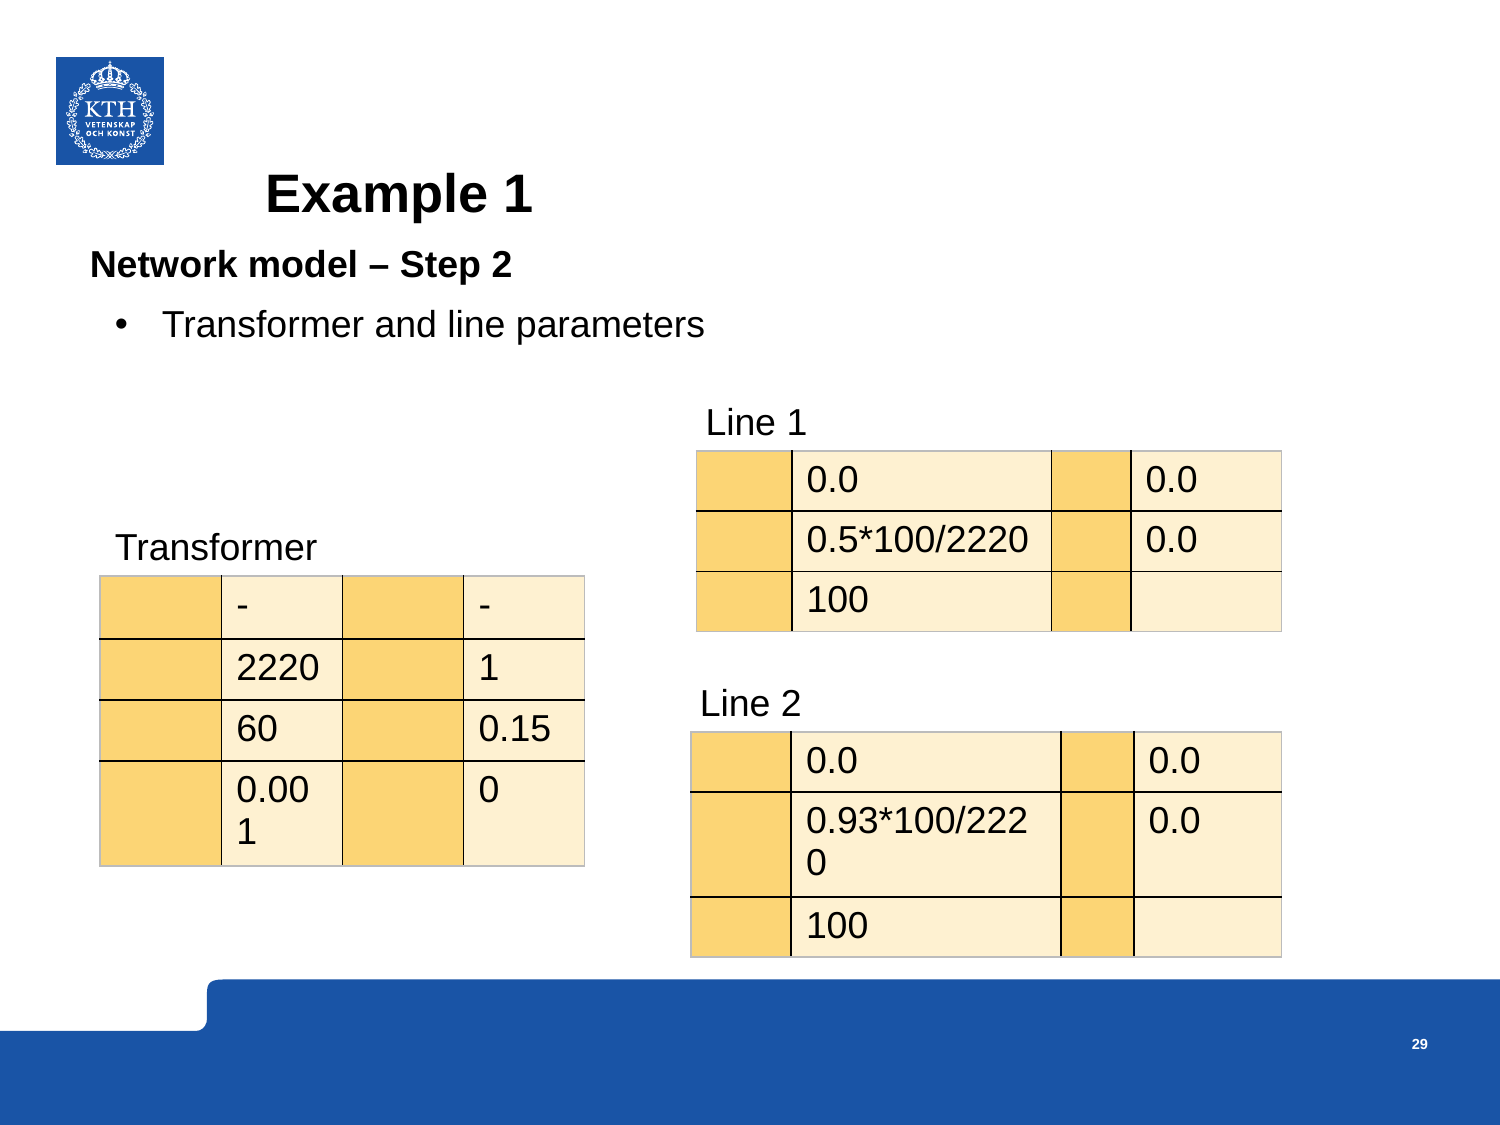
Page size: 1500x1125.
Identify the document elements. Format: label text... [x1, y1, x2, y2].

text_box Line 1 [690, 390, 1128, 451]
title Example 1 [265, 161, 1404, 271]
text_box Line 2 [685, 671, 1123, 731]
text_box Network model – Step 2 [74, 232, 1056, 293]
slide_number 29 [1340, 1034, 1428, 1095]
text_box Transformer [100, 515, 538, 575]
text_box Transformer and line parameters [100, 293, 1022, 353]
